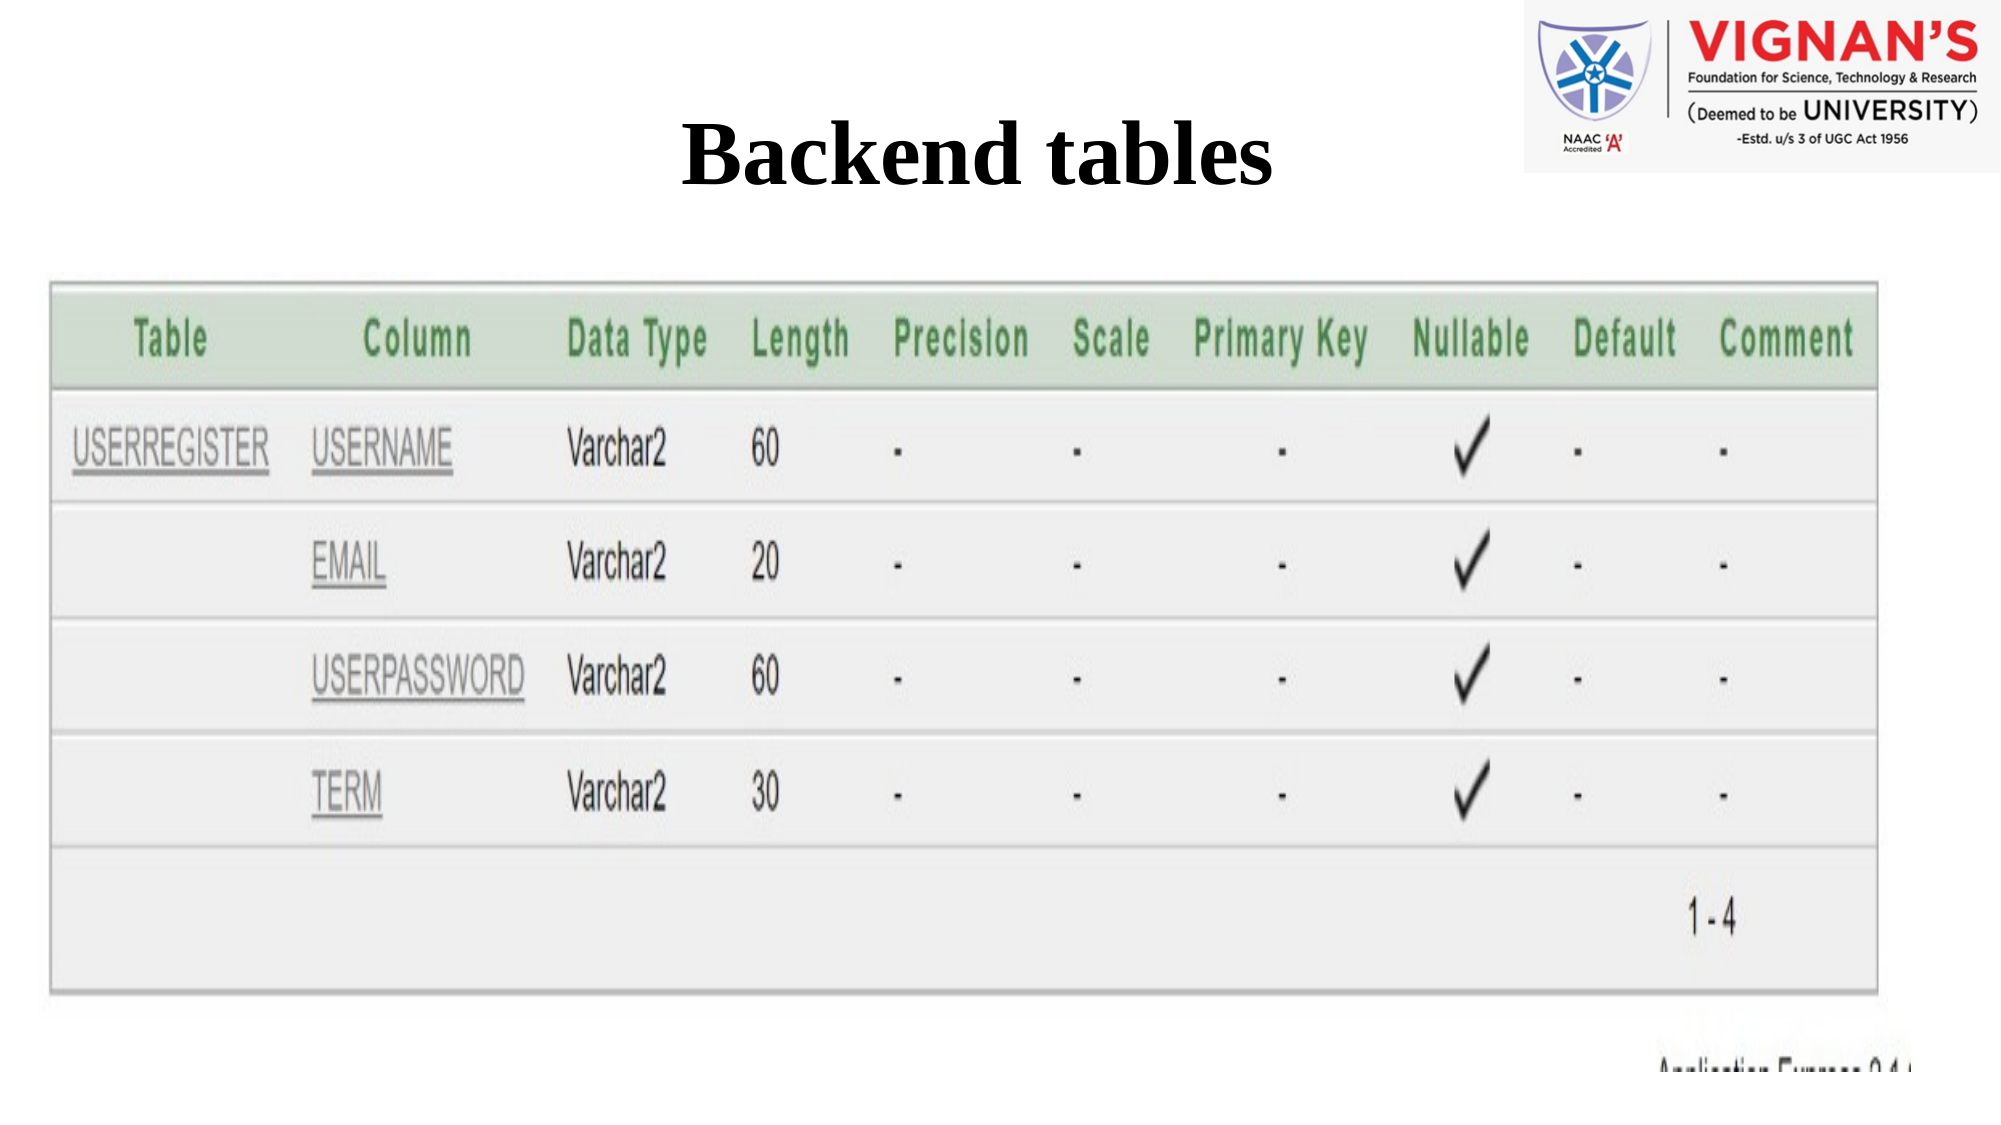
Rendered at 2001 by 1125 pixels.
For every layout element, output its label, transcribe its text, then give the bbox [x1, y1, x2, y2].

picture [38, 272, 1911, 1072]
title Backend tables [137, 45, 1863, 264]
picture [1524, 0, 2000, 173]
